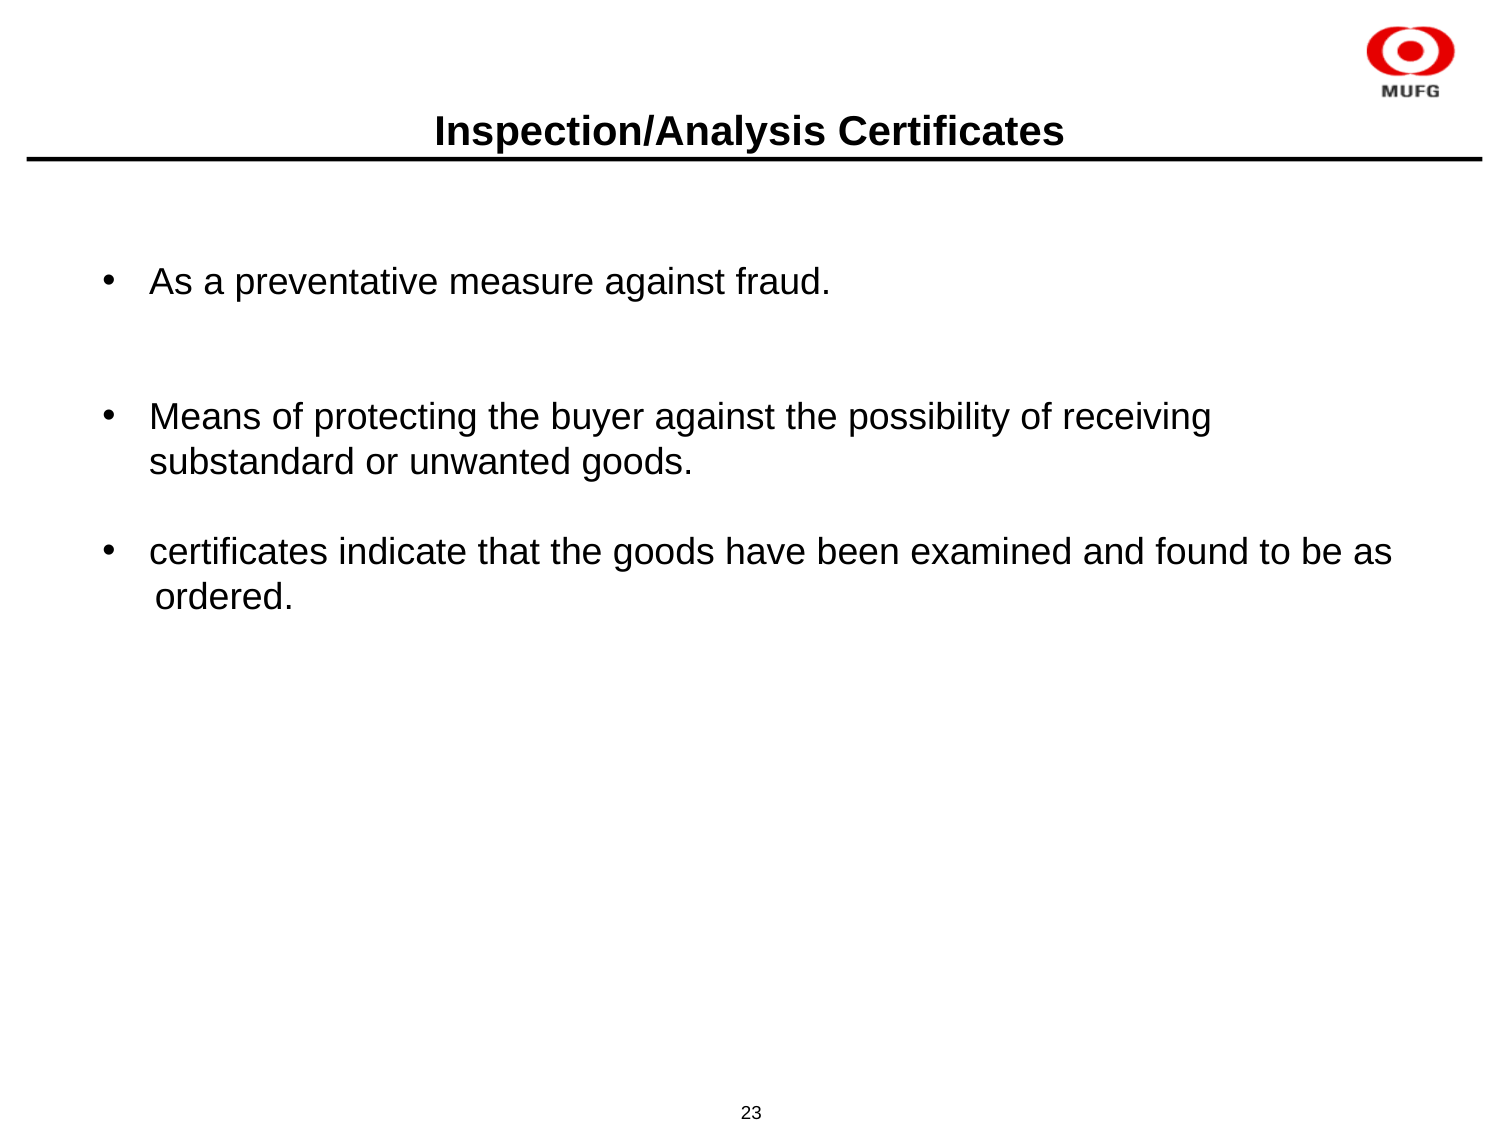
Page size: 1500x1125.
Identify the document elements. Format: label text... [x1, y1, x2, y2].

picture [1388, 17, 1466, 106]
text_box As a preventative measure against fraud. Means of protecting the buyer against the possibility of receiving substandard or unwanted goods. certificates indicate that the goods have been examined and found to be as ordered. [87, 249, 1413, 625]
slide_number 23 [714, 1085, 789, 1123]
title Inspection/Analysis Certificates [112, 0, 1388, 154]
